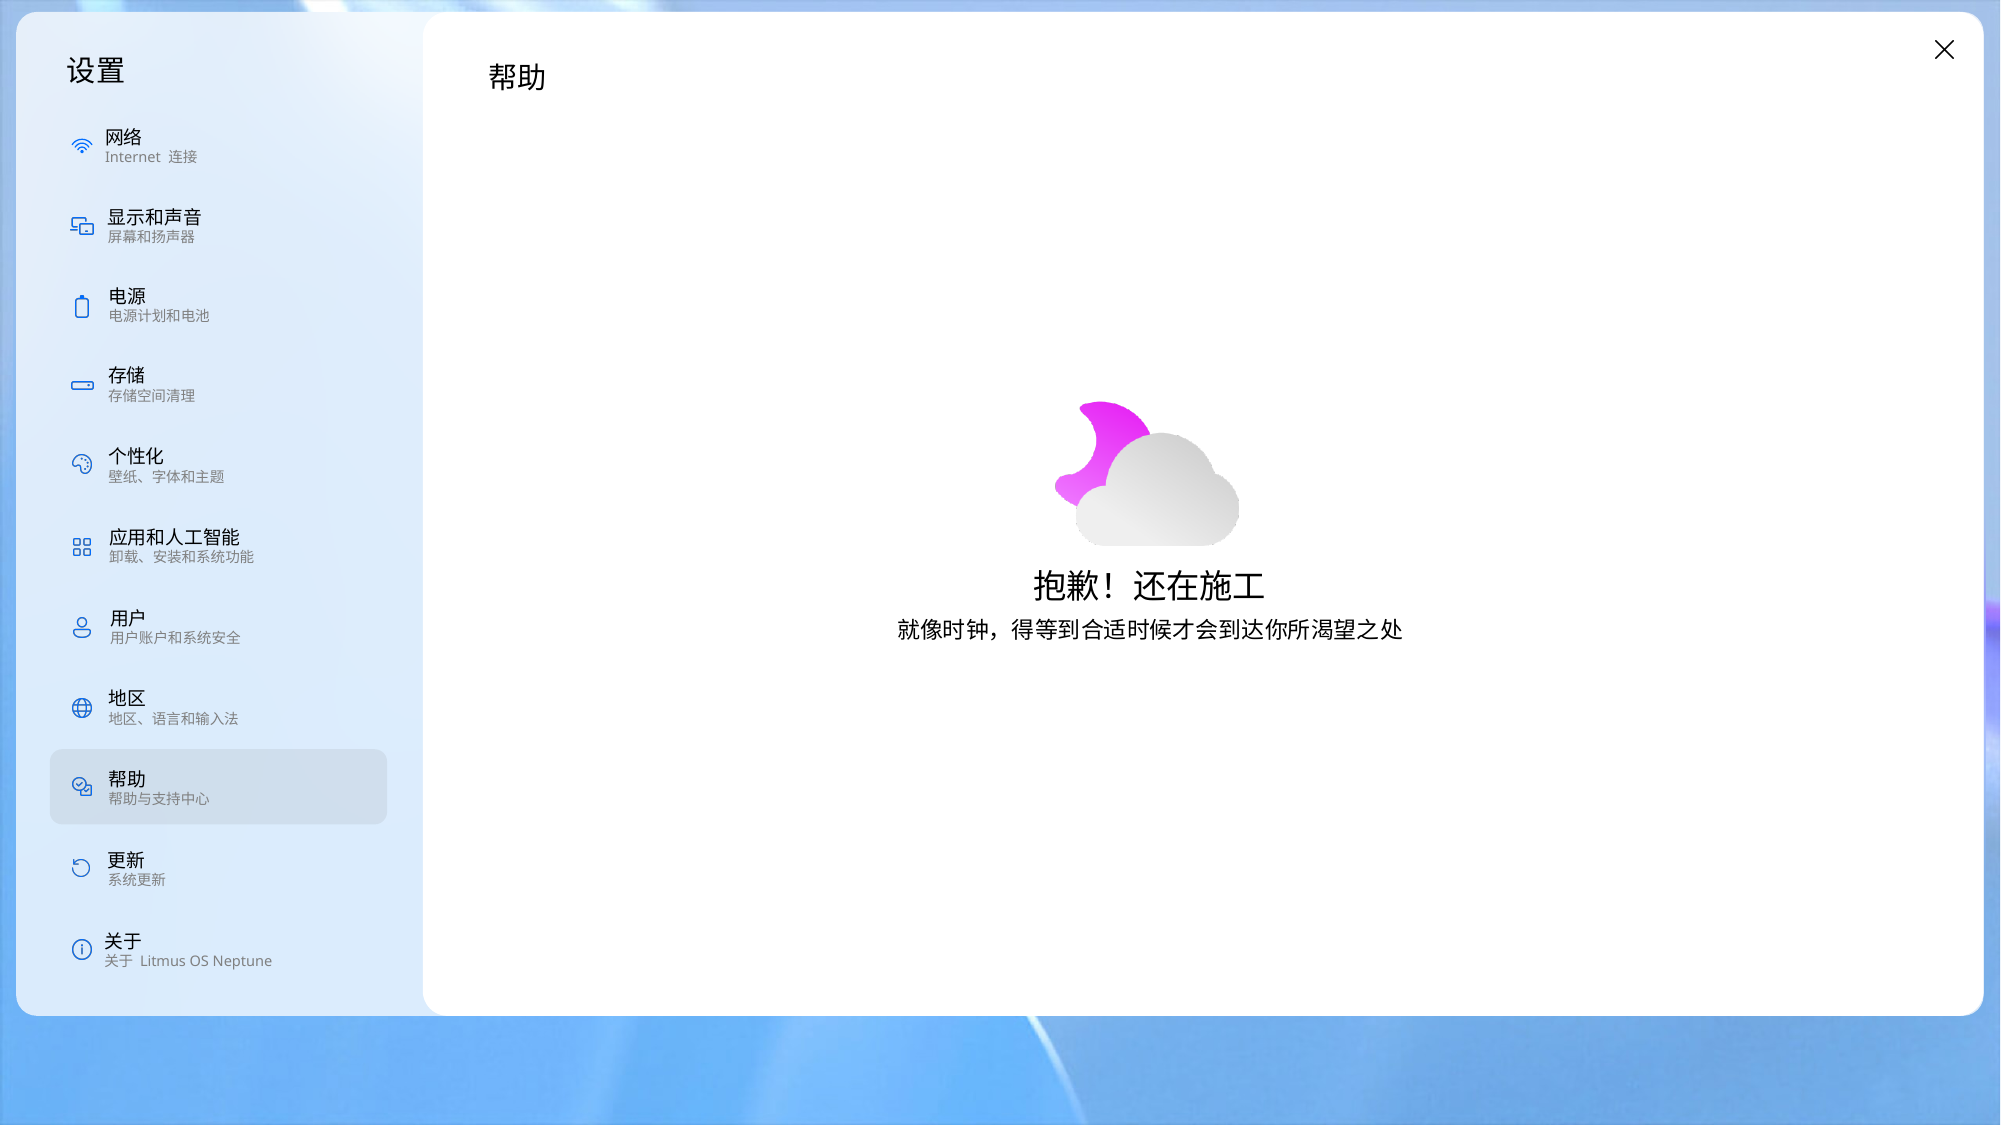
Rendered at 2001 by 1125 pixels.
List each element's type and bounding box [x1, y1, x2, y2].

text_box [75, 277, 226, 333]
text_box [72, 679, 256, 736]
text_box [70, 198, 218, 254]
text_box [71, 356, 211, 413]
text_box [72, 760, 226, 816]
text_box [72, 437, 241, 494]
picture [0, 0, 2001, 1125]
text_box [71, 118, 210, 174]
text_box [72, 841, 182, 897]
text_box [13, 11, 1986, 1016]
text_box [73, 518, 271, 574]
text_box [73, 598, 258, 655]
text_box [72, 921, 285, 978]
